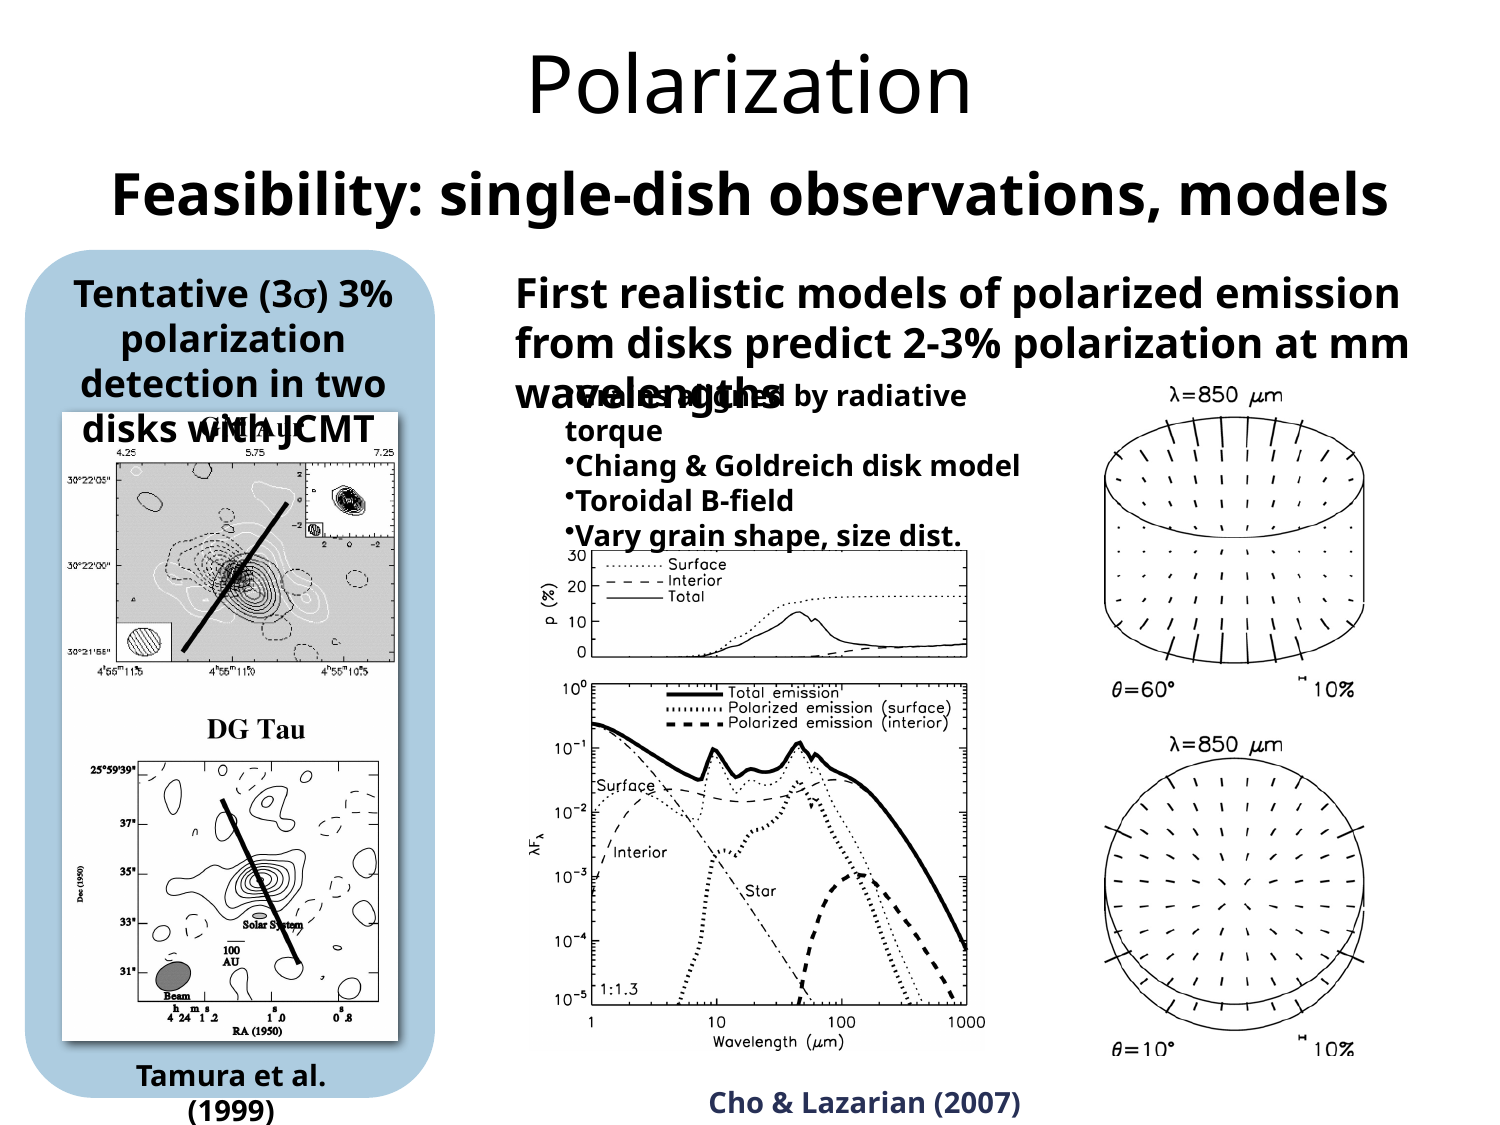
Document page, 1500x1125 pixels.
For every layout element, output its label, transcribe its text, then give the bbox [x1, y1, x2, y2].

title Polarization [112, 24, 1388, 138]
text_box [499, 259, 1438, 1125]
text_box Feasibility: single-dish observations, models [62, 149, 1438, 235]
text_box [24, 249, 443, 1101]
